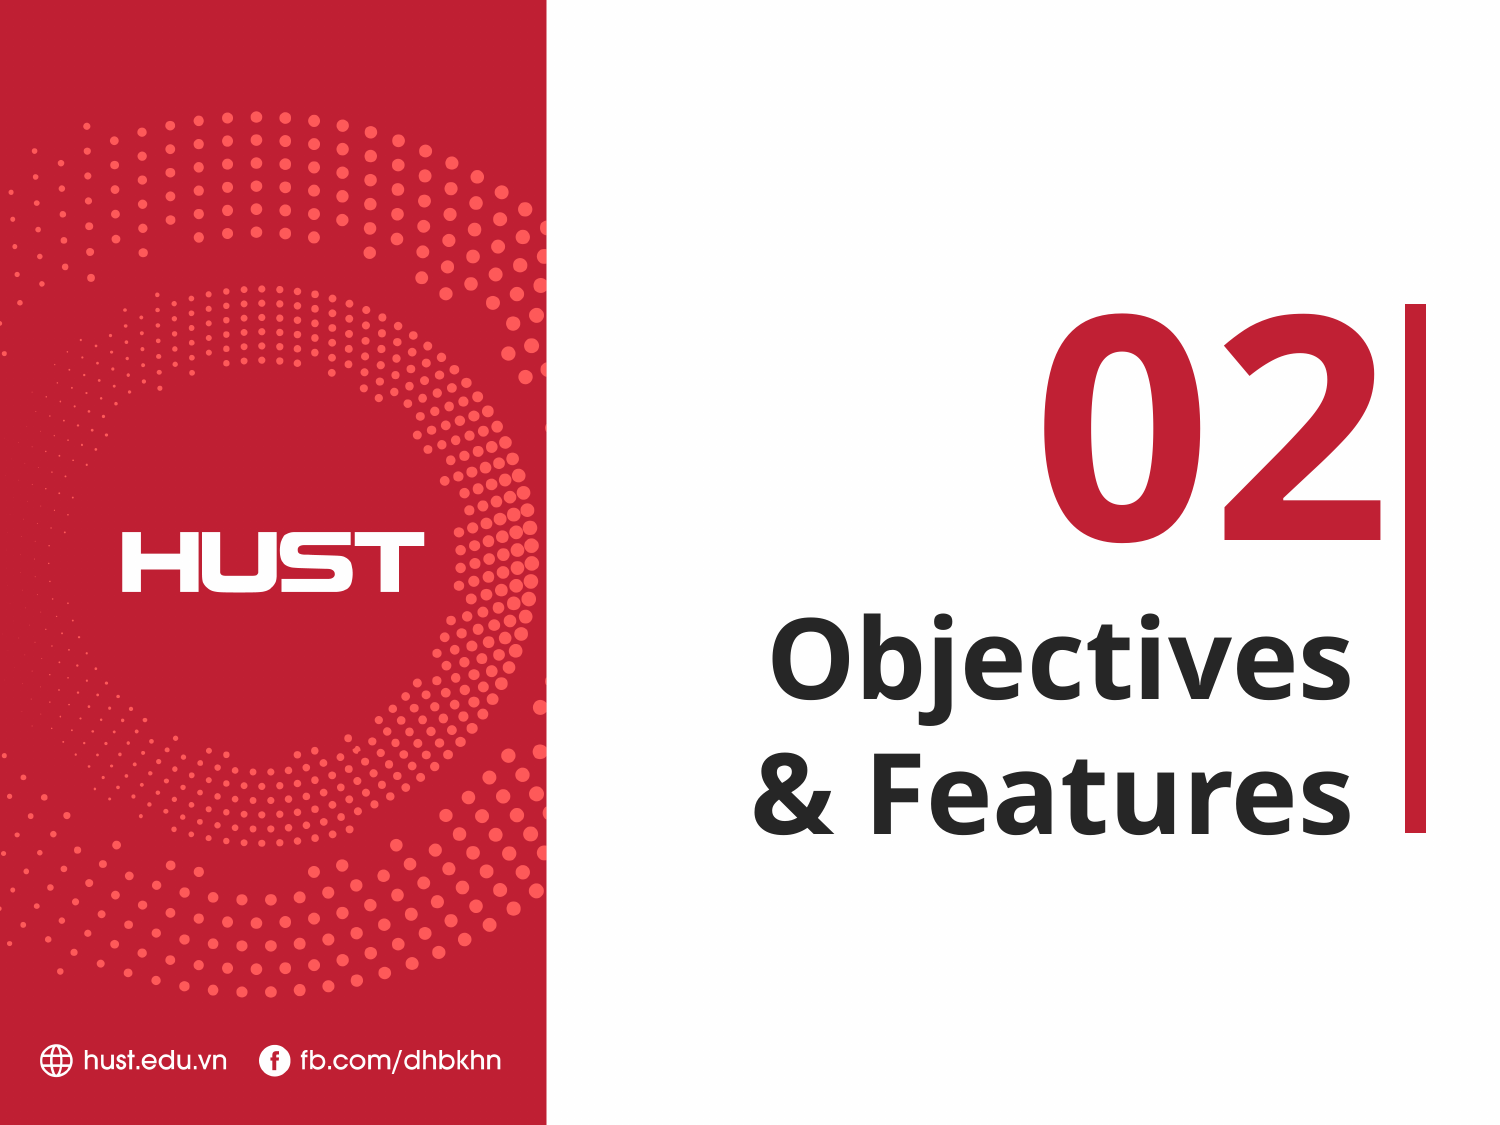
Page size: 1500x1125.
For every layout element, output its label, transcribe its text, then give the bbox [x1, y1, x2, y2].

text_box 02 [1018, 220, 1482, 611]
text_box [1405, 611, 1426, 833]
text_box Objectives & Features [716, 579, 1370, 865]
picture [0, 0, 1500, 1125]
